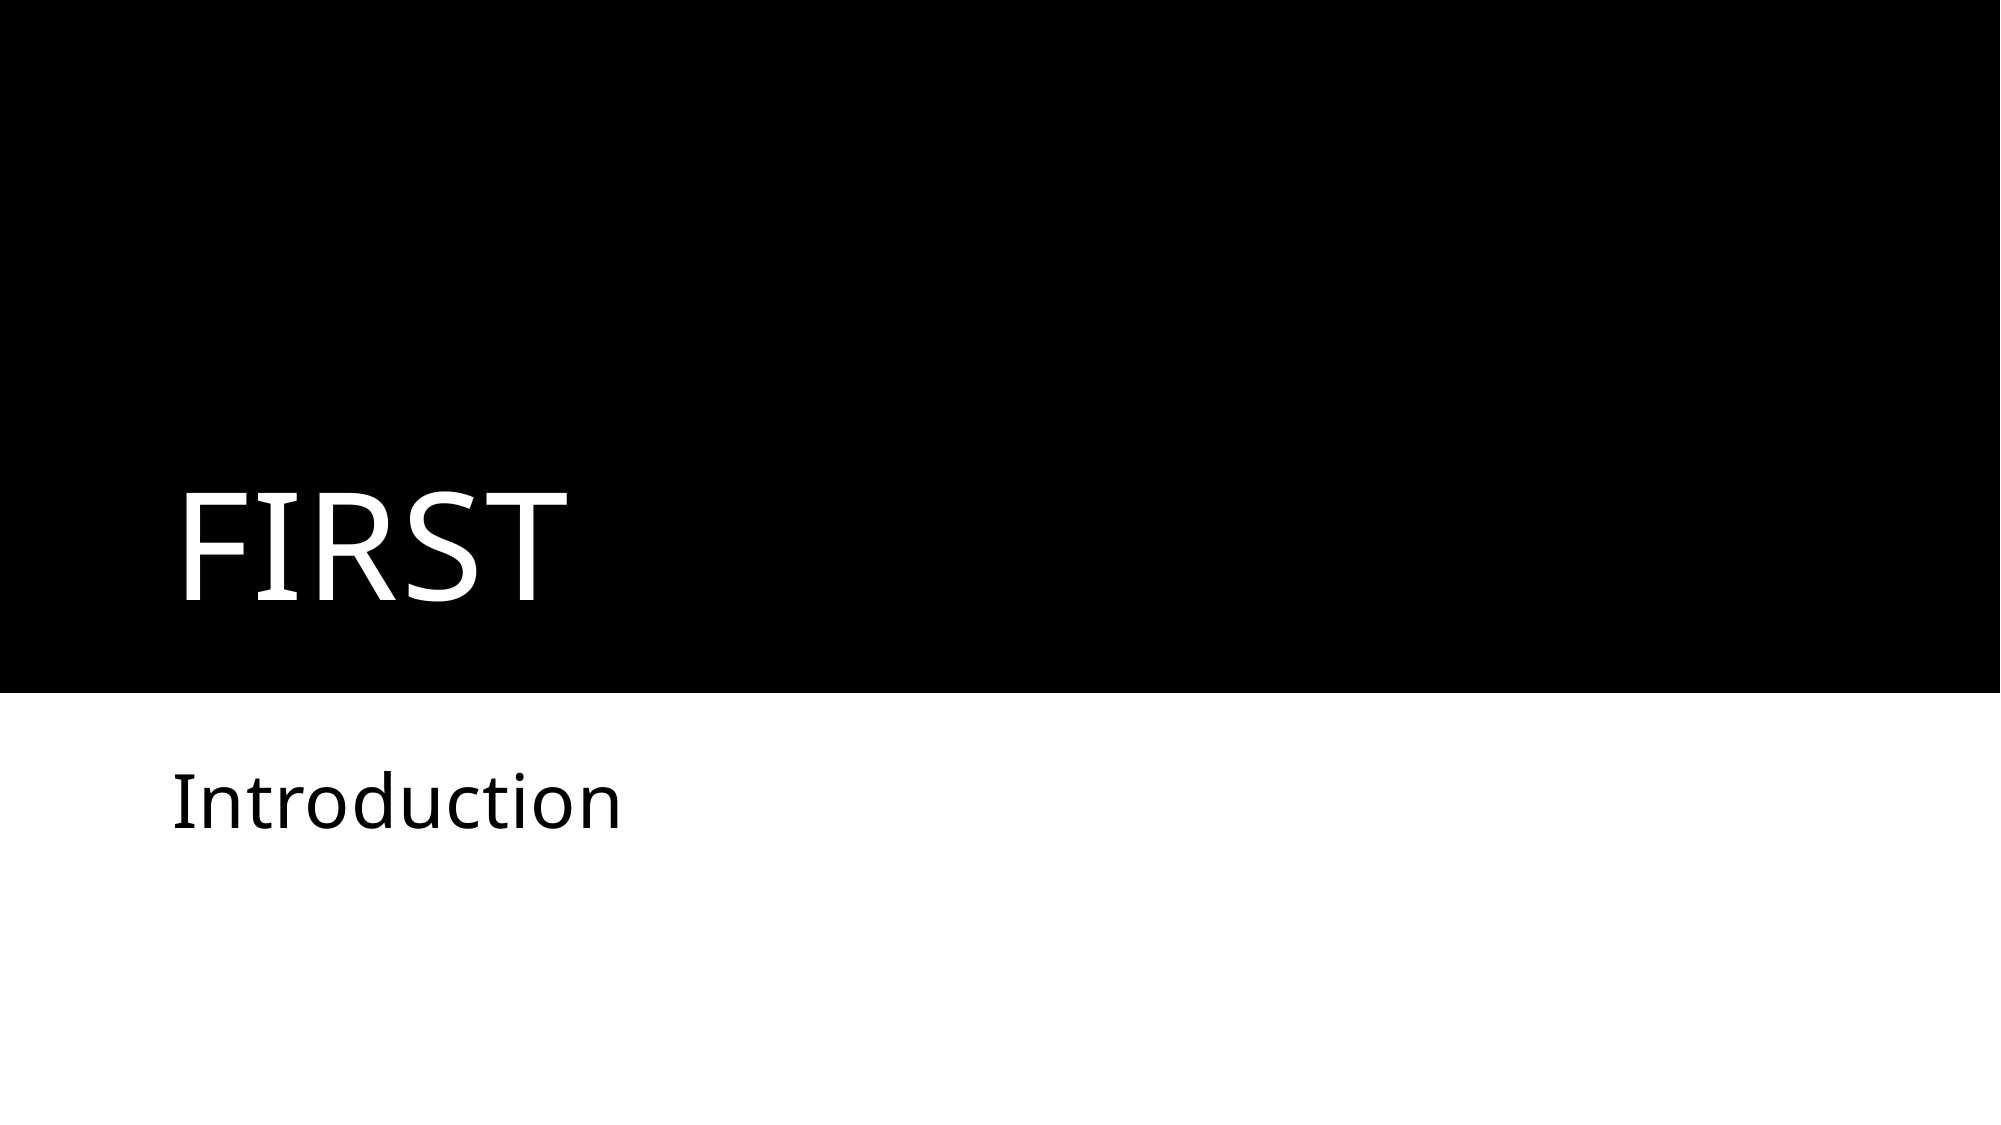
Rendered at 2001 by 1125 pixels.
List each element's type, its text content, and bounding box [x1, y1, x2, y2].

list Introduction [157, 745, 1842, 999]
title first [157, 126, 1842, 641]
